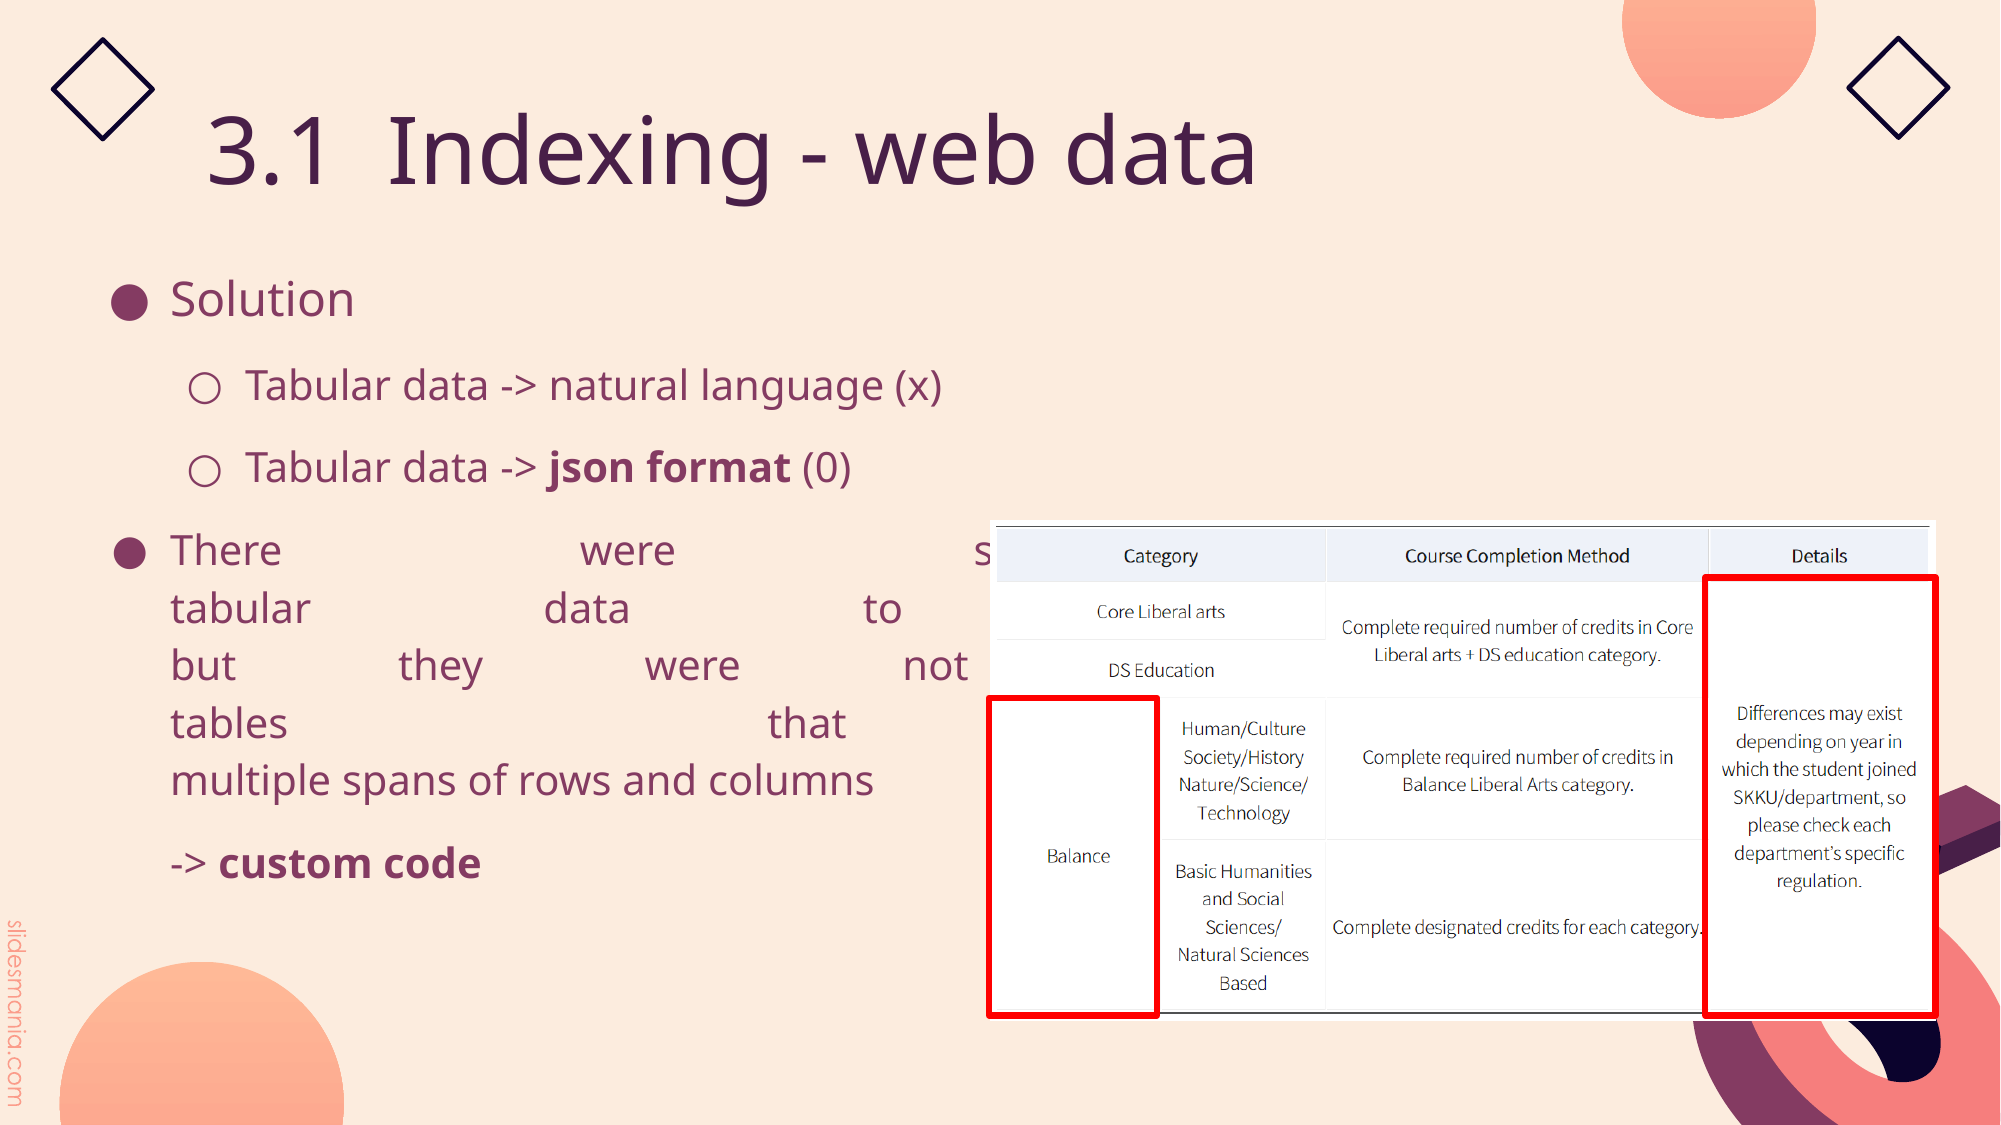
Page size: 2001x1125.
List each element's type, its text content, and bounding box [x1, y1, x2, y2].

list Solution Tabular data -> natural language (x) Tabular data -> json format (0) There were some automatic tabular data to json converter, but they were not able to handle tables that has multiple spans of rows and columns -> custom code [75, 239, 1894, 1105]
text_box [988, 520, 1936, 1022]
title 3.1 Indexing - web data [186, 70, 1789, 217]
